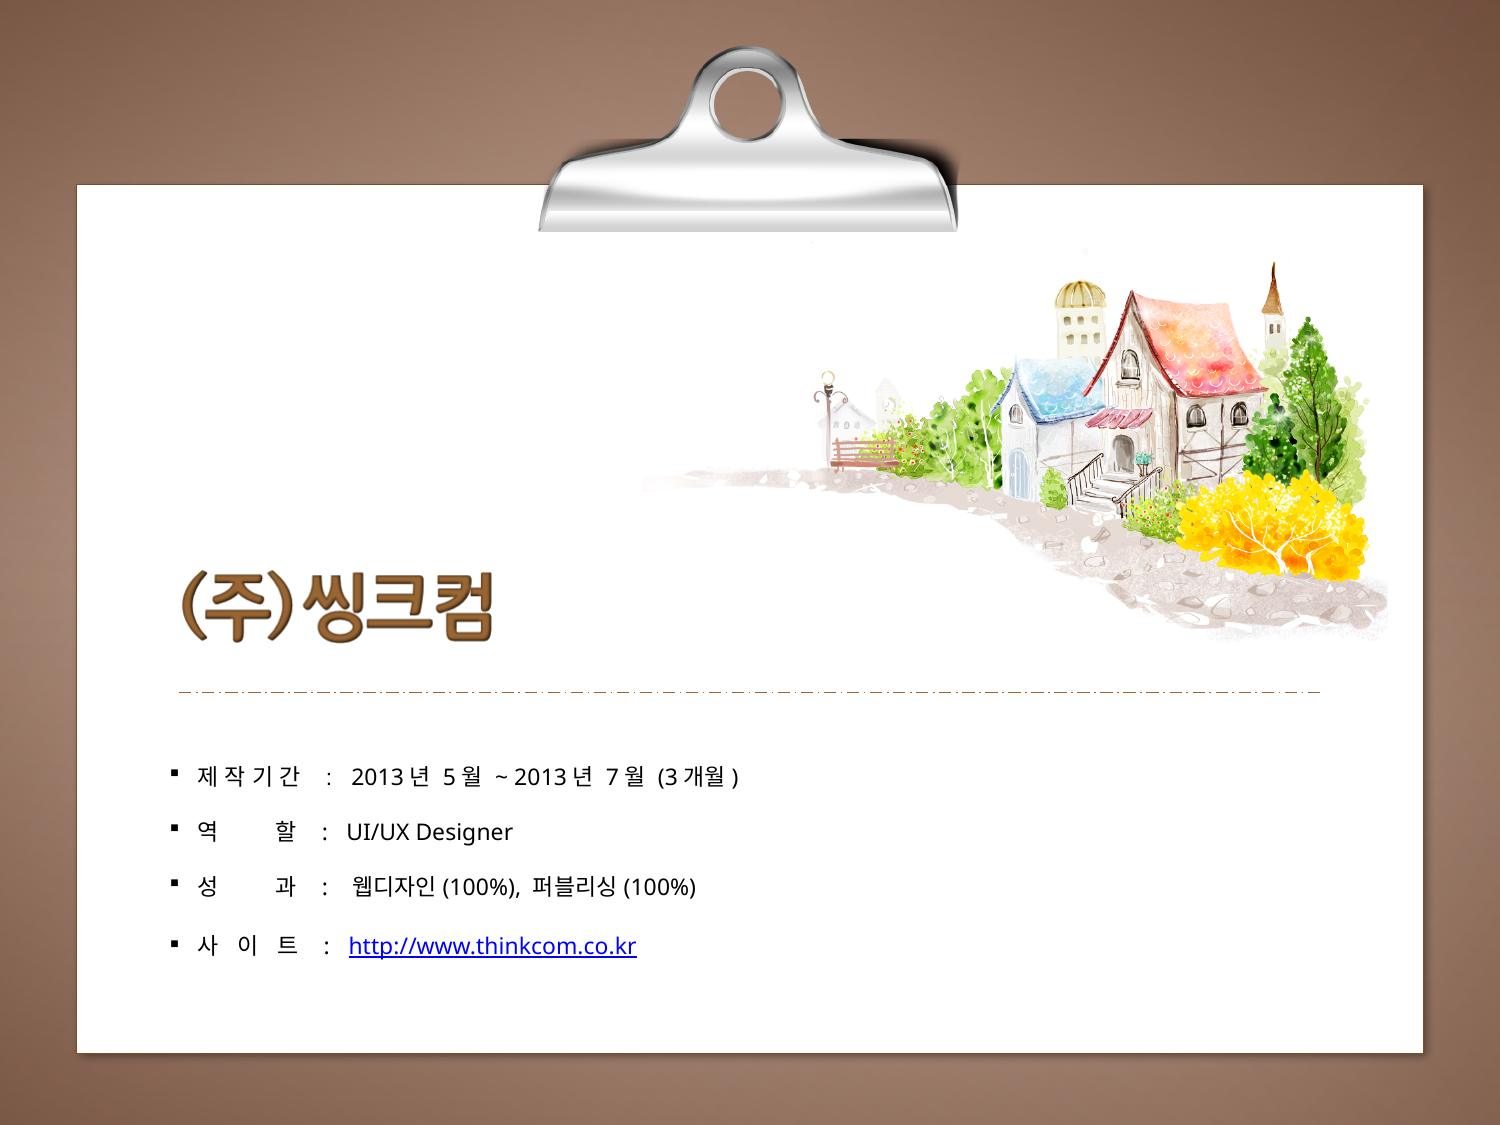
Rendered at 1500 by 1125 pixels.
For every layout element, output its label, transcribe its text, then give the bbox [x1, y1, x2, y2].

text_box 제작기간 : 2013년 5월 ~ 2013년 7월 (3개월) 역 할 : UI/UX Designer 성 과 : 웹디자인(100%), 퍼블리싱(100%) 사 이 트 : http://www.thinkcom.co.kr [154, 727, 754, 970]
picture [0, 0, 1500, 1125]
